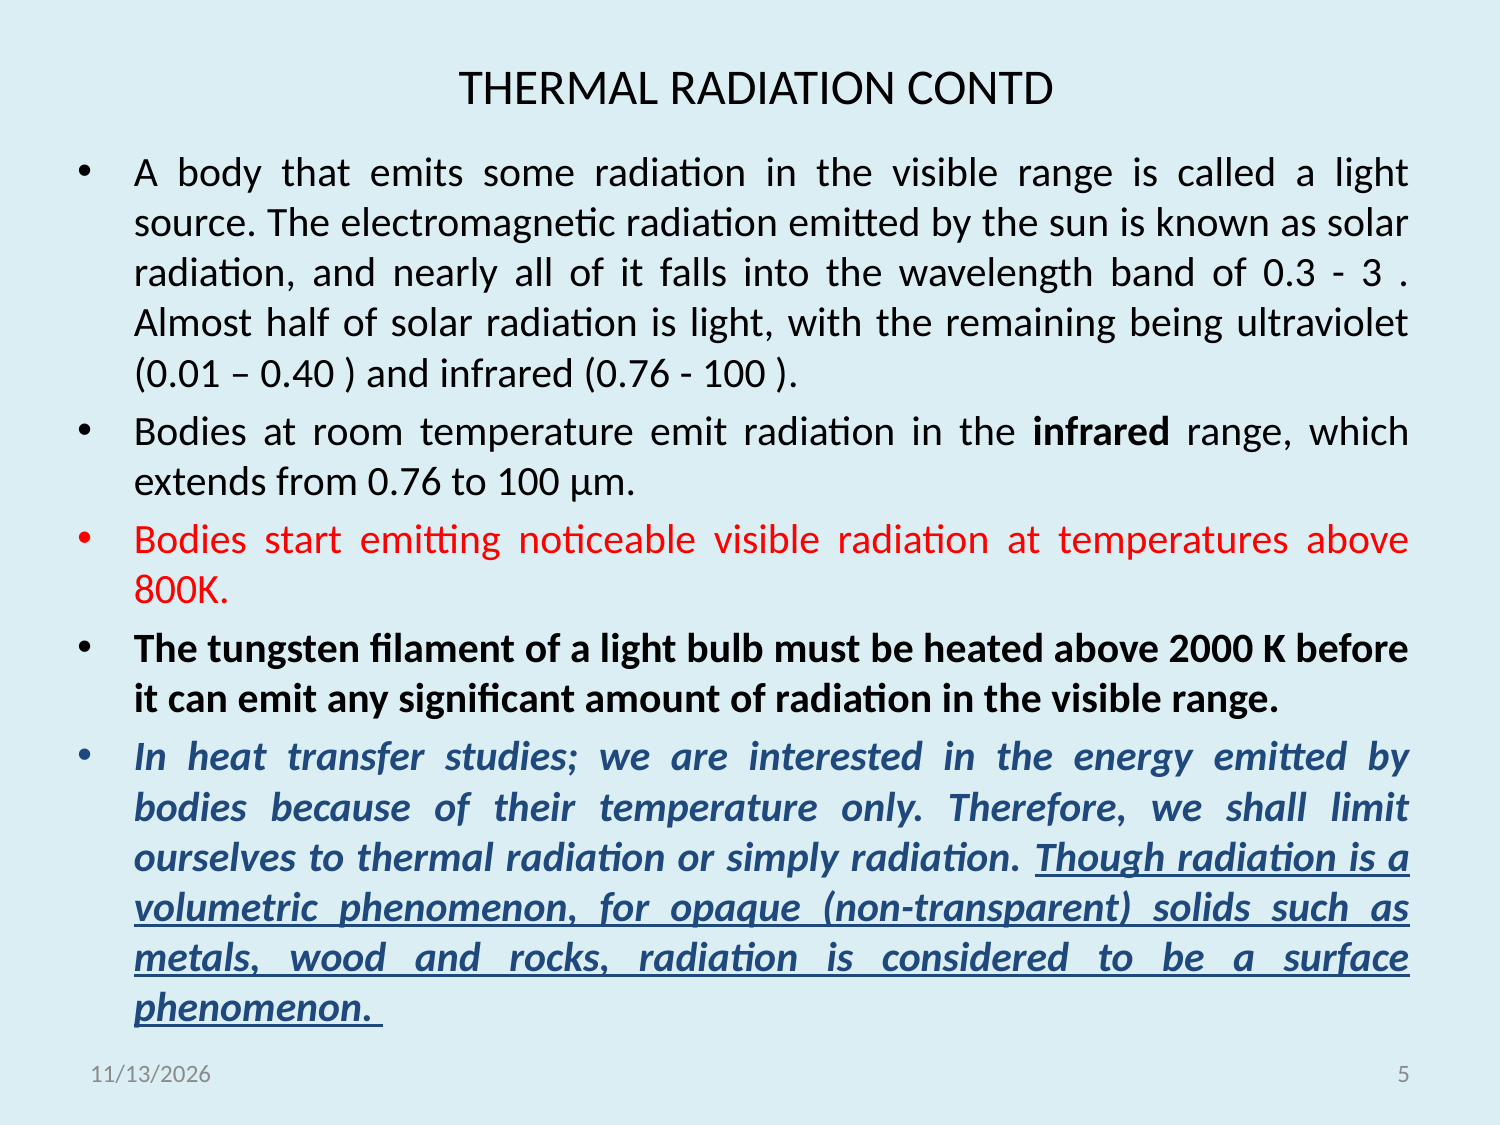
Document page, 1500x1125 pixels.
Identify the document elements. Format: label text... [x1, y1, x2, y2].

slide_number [75, 1042, 425, 1103]
slide_number 5 [1074, 1042, 1425, 1103]
list A body that emits some radiation in the visible range is called a light source. The electromagnetic radiation emitted by the sun is known as solar radiation, and nearly all of it falls into the wavelength band of 0.3 - 3 . Almost half of solar radiation is light, with the remaining being ultraviolet (0.01 – 0.40 ) and infrared (0.76 - 100 ). Bodies at room temperature emit radiation in the infrared range, which extends from 0.76 to 100 μm. Bodies start emitting noticeable visible radiation at temperatures above 800K. The tungsten filament of a light bulb must be heated above 2000 K before it can emit any significant amount of radiation in the visible range. In heat transfer studies; we are interested in the energy emitted by bodies because of their temperature only. Therefore, we shall limit ourselves to thermal radiation or simply radiation. Though radiation is a volumetric phenomenon, for opaque (non-transparent) solids such as metals, wood and rocks, radiation is considered to be a surface phenomenon. [62, 137, 1425, 1063]
title THERMAL RADIATION CONTD [362, 45, 1150, 125]
